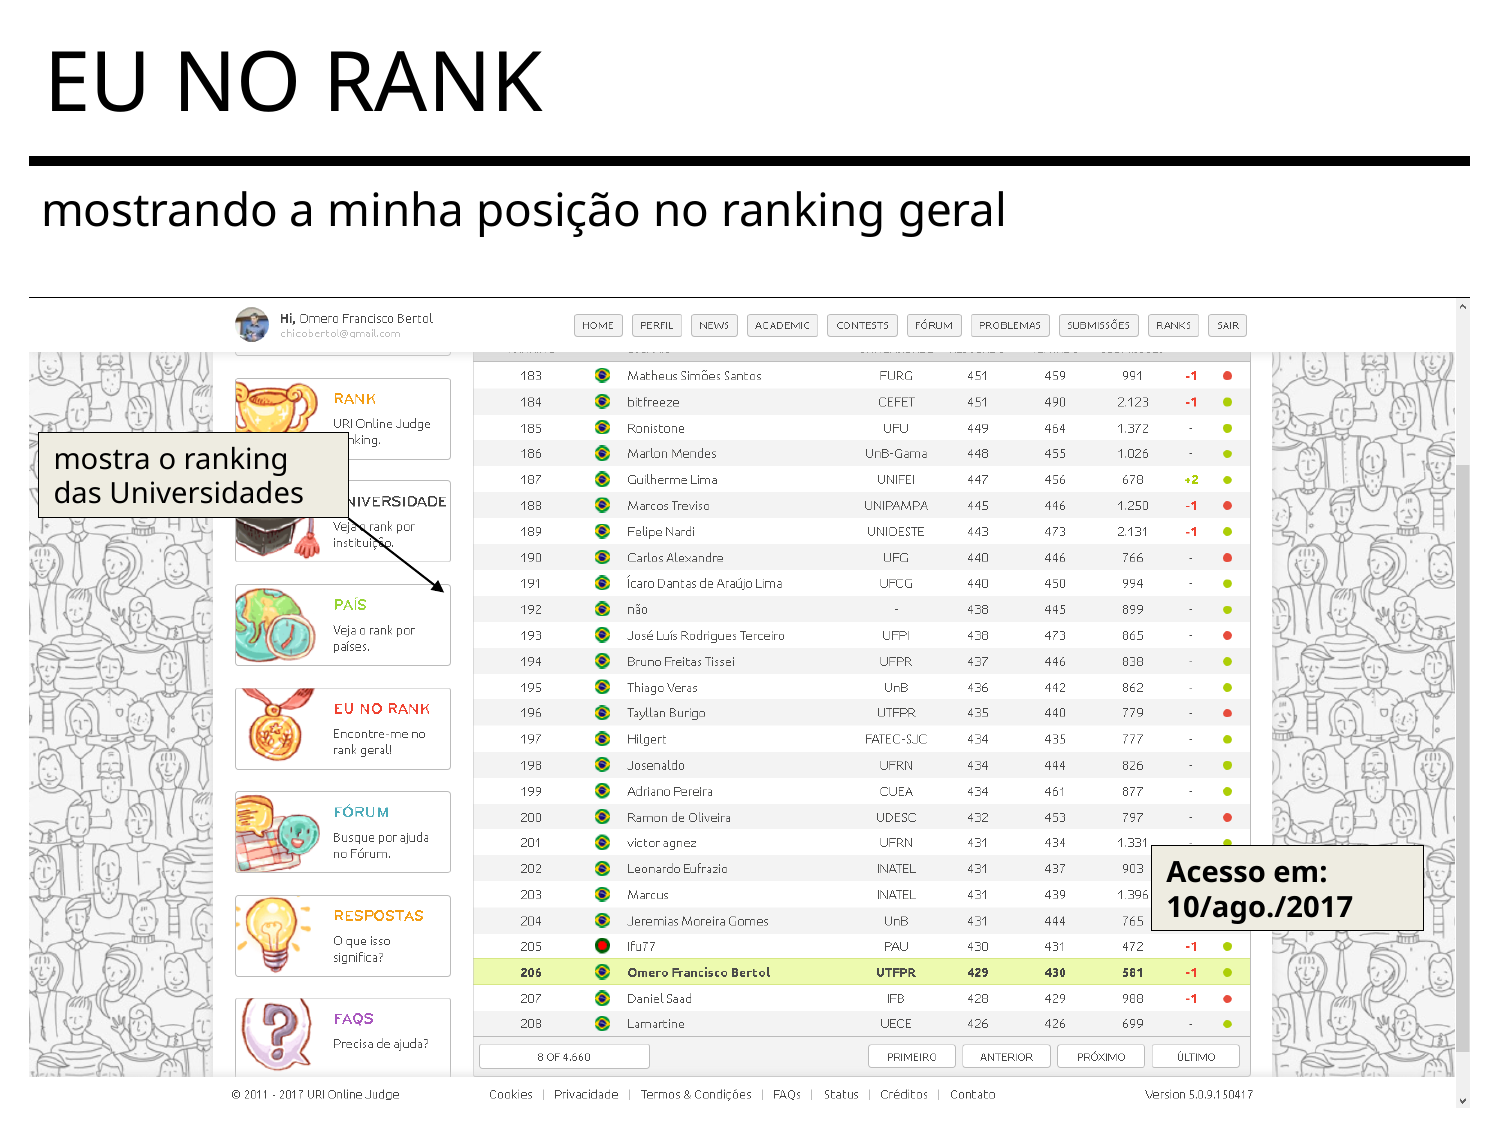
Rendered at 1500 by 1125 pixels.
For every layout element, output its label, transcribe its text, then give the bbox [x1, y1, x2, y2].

picture [29, 297, 1471, 1109]
title EU NO RANK [29, 7, 1483, 149]
text_box mostrando a minha posição no ranking geral [26, 172, 1471, 256]
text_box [348, 518, 445, 593]
